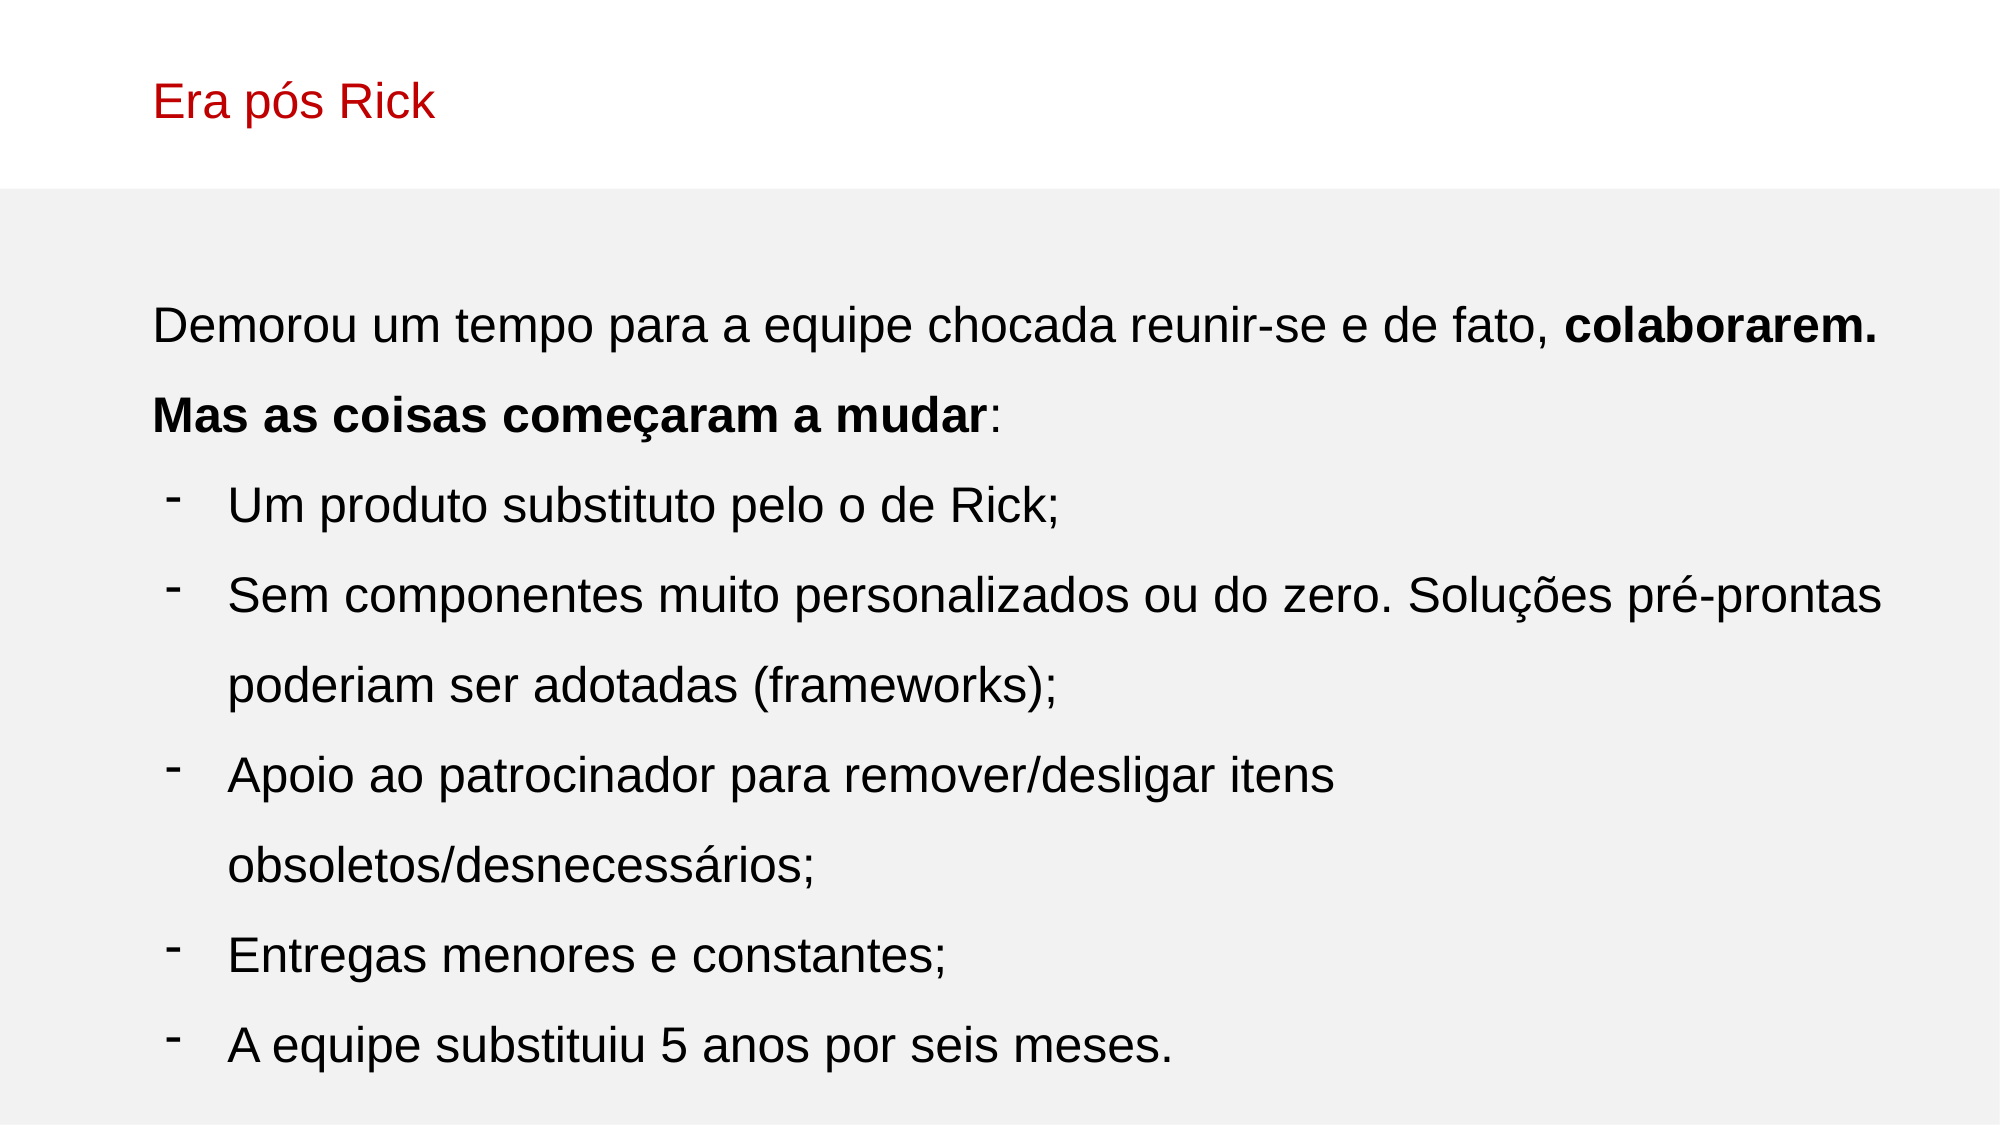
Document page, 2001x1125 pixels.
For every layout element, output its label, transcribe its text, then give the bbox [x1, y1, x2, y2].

text_box Era pós Rick [137, 59, 1863, 137]
text_box Demorou um tempo para a equipe chocada reunir-se e de fato, colaborarem. Mas as coisas começaram a mudar: Um produto substituto pelo o de Rick; Sem componentes muito personalizados ou do zero. Soluções pré-prontas poderiam ser adotadas (frameworks); Apoio ao patrocinador para remover/desligar itens obsoletos/desnecessários; Entregas menores e constantes; A equipe substituiu 5 anos por seis meses. [137, 247, 1899, 835]
